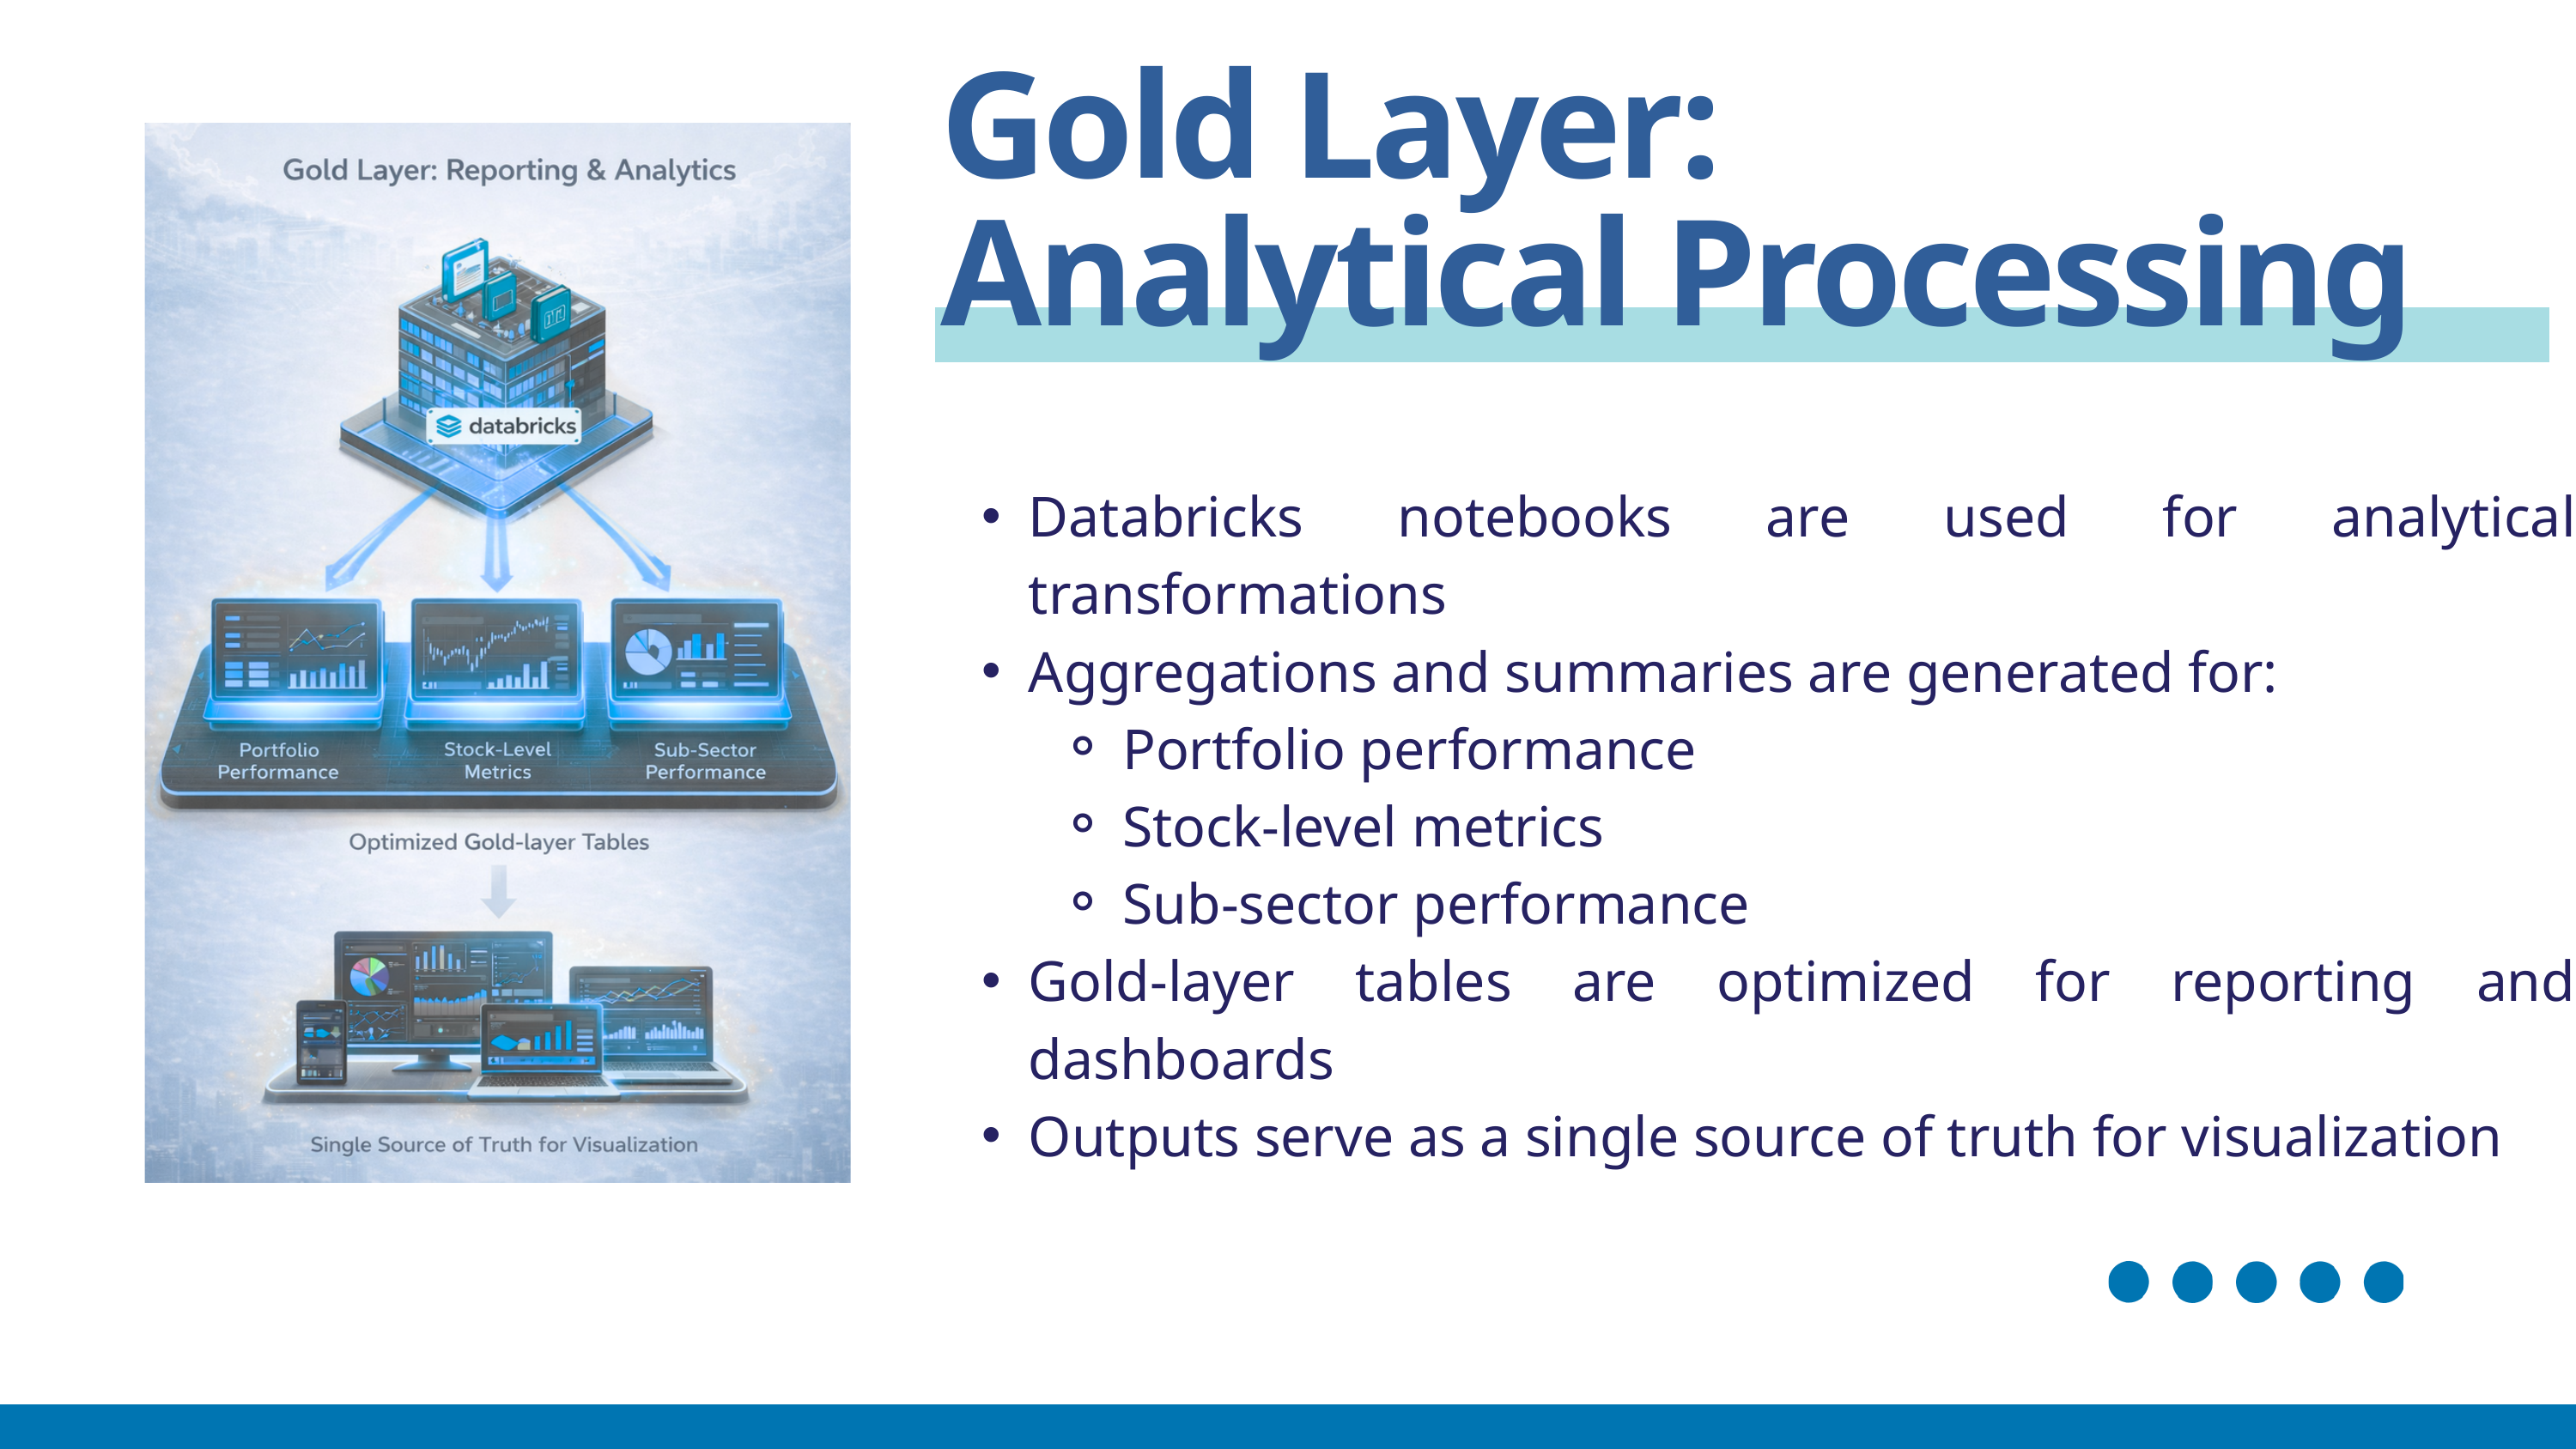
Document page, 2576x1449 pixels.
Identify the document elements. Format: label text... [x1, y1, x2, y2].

text_box Databricks notebooks are used for analytical transformations Aggregations and summaries are generated for: Portfolio performance Stock-level metrics Sub-sector performance Gold-layer tables are optimized for reporting and dashboards Outputs serve as a single source of truth for visualization [934, 470, 2576, 1246]
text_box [934, 307, 2550, 362]
text_box [144, 123, 851, 1183]
text_box Gold Layer: Analytical Processing [940, 61, 2549, 306]
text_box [0, 1404, 2576, 1449]
text_box [2108, 1259, 2404, 1304]
